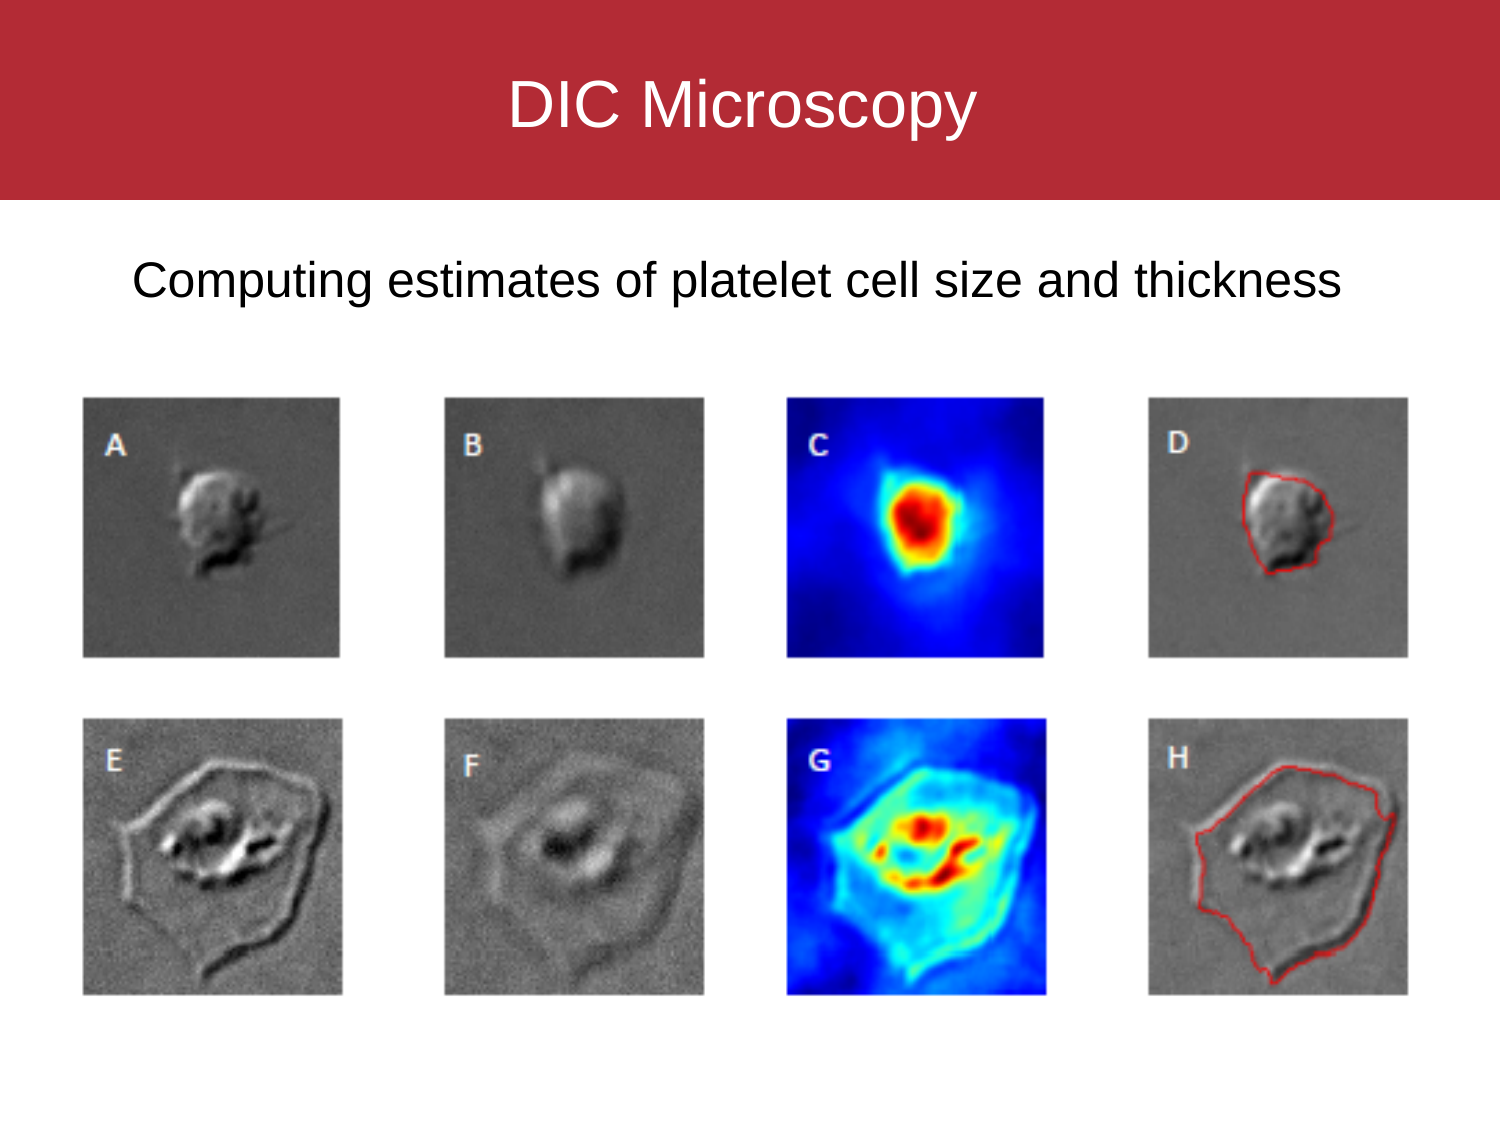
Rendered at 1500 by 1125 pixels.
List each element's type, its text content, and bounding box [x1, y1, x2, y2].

text_box Computing estimates of platelet cell size and thickness [117, 240, 1372, 316]
title DIC Microscopy [112, 7, 1388, 195]
picture [48, 357, 1442, 1032]
